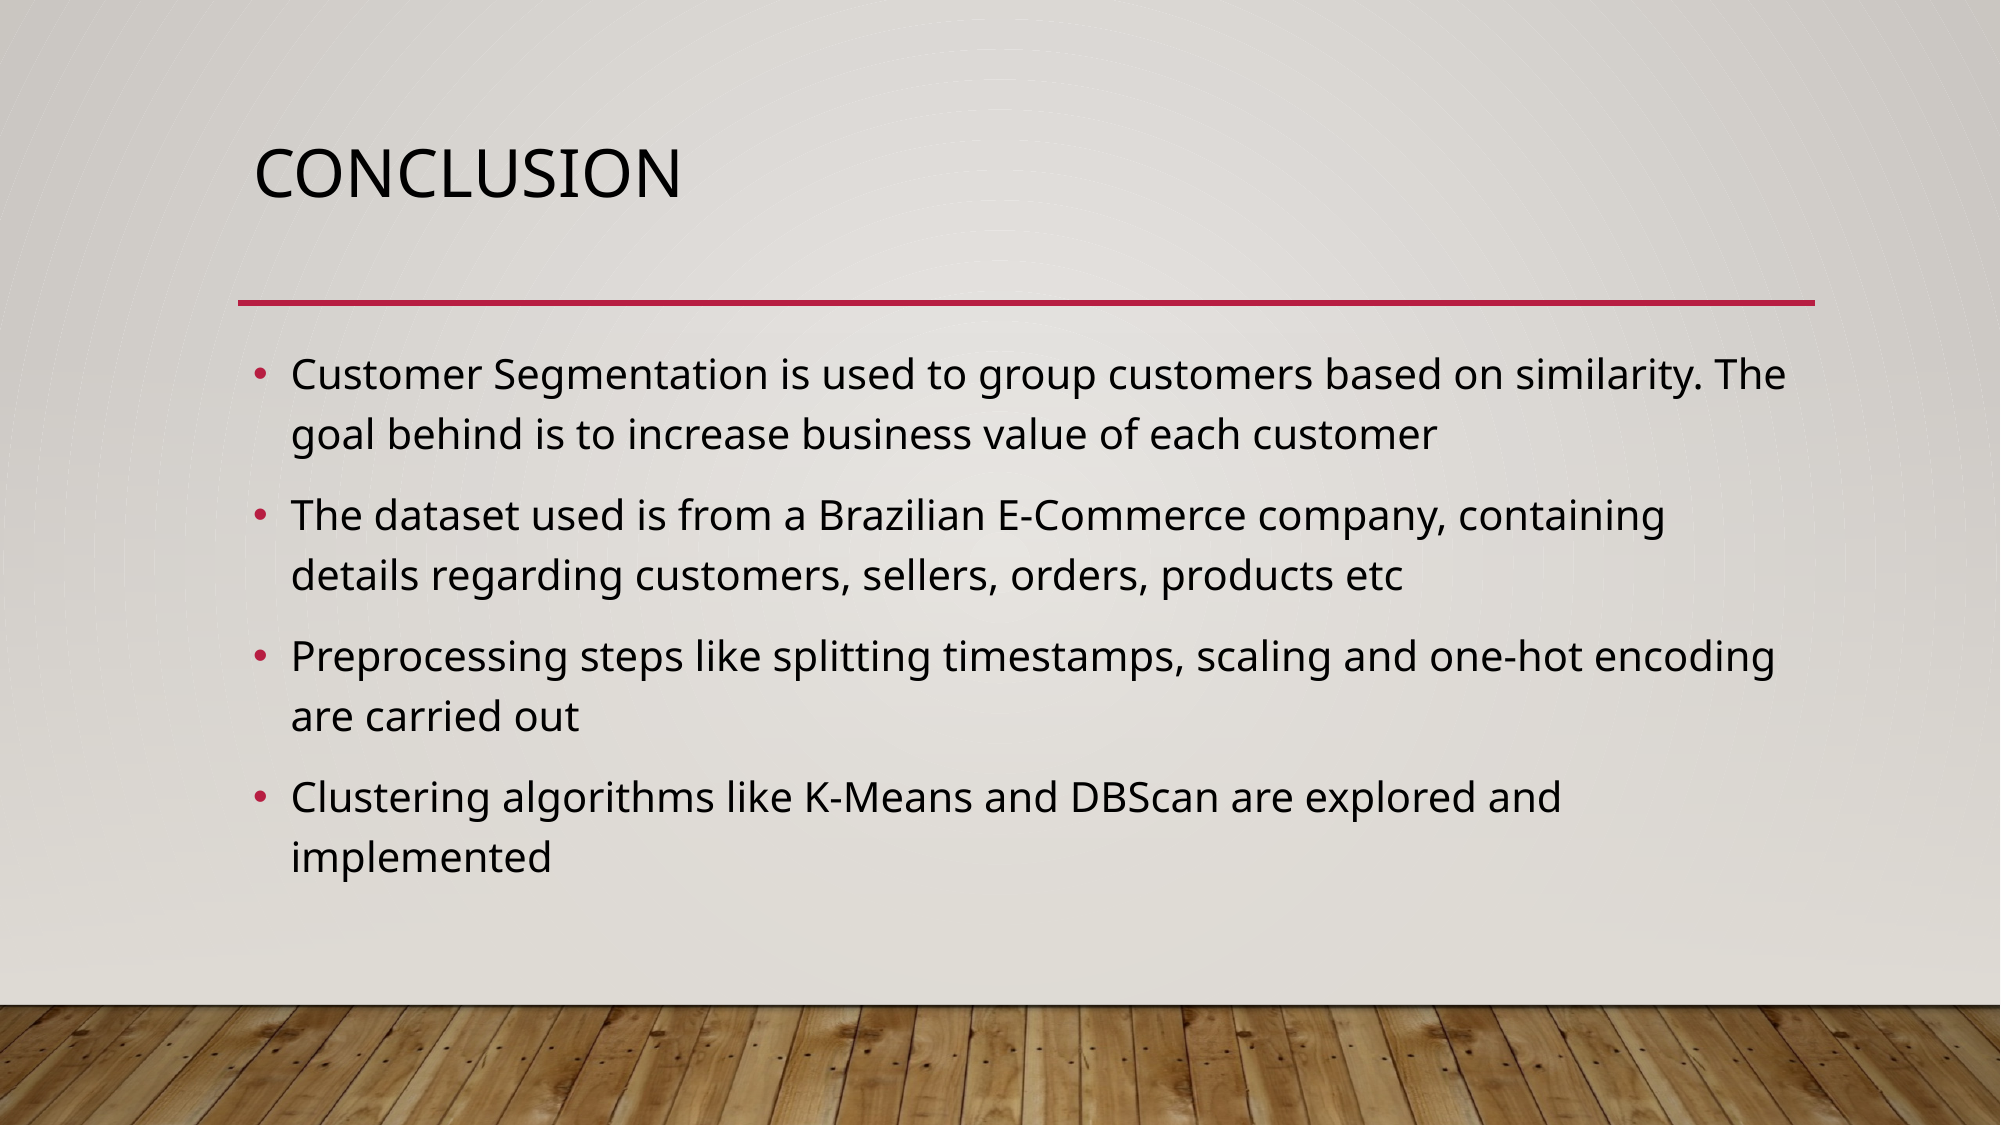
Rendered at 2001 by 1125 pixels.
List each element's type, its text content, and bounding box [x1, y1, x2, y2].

list Customer Segmentation is used to group customers based on similarity. The goal behind is to increase business value of each customer The dataset used is from a Brazilian E-Commerce company, containing details regarding customers, sellers, orders, products etc Preprocessing steps like splitting timestamps, scaling and one-hot encoding are carried out Clustering algorithms like K-Means and DBScan are explored and implemented [238, 330, 1814, 897]
title CONCLUSION [238, 131, 1814, 305]
picture [0, 1005, 2000, 1125]
